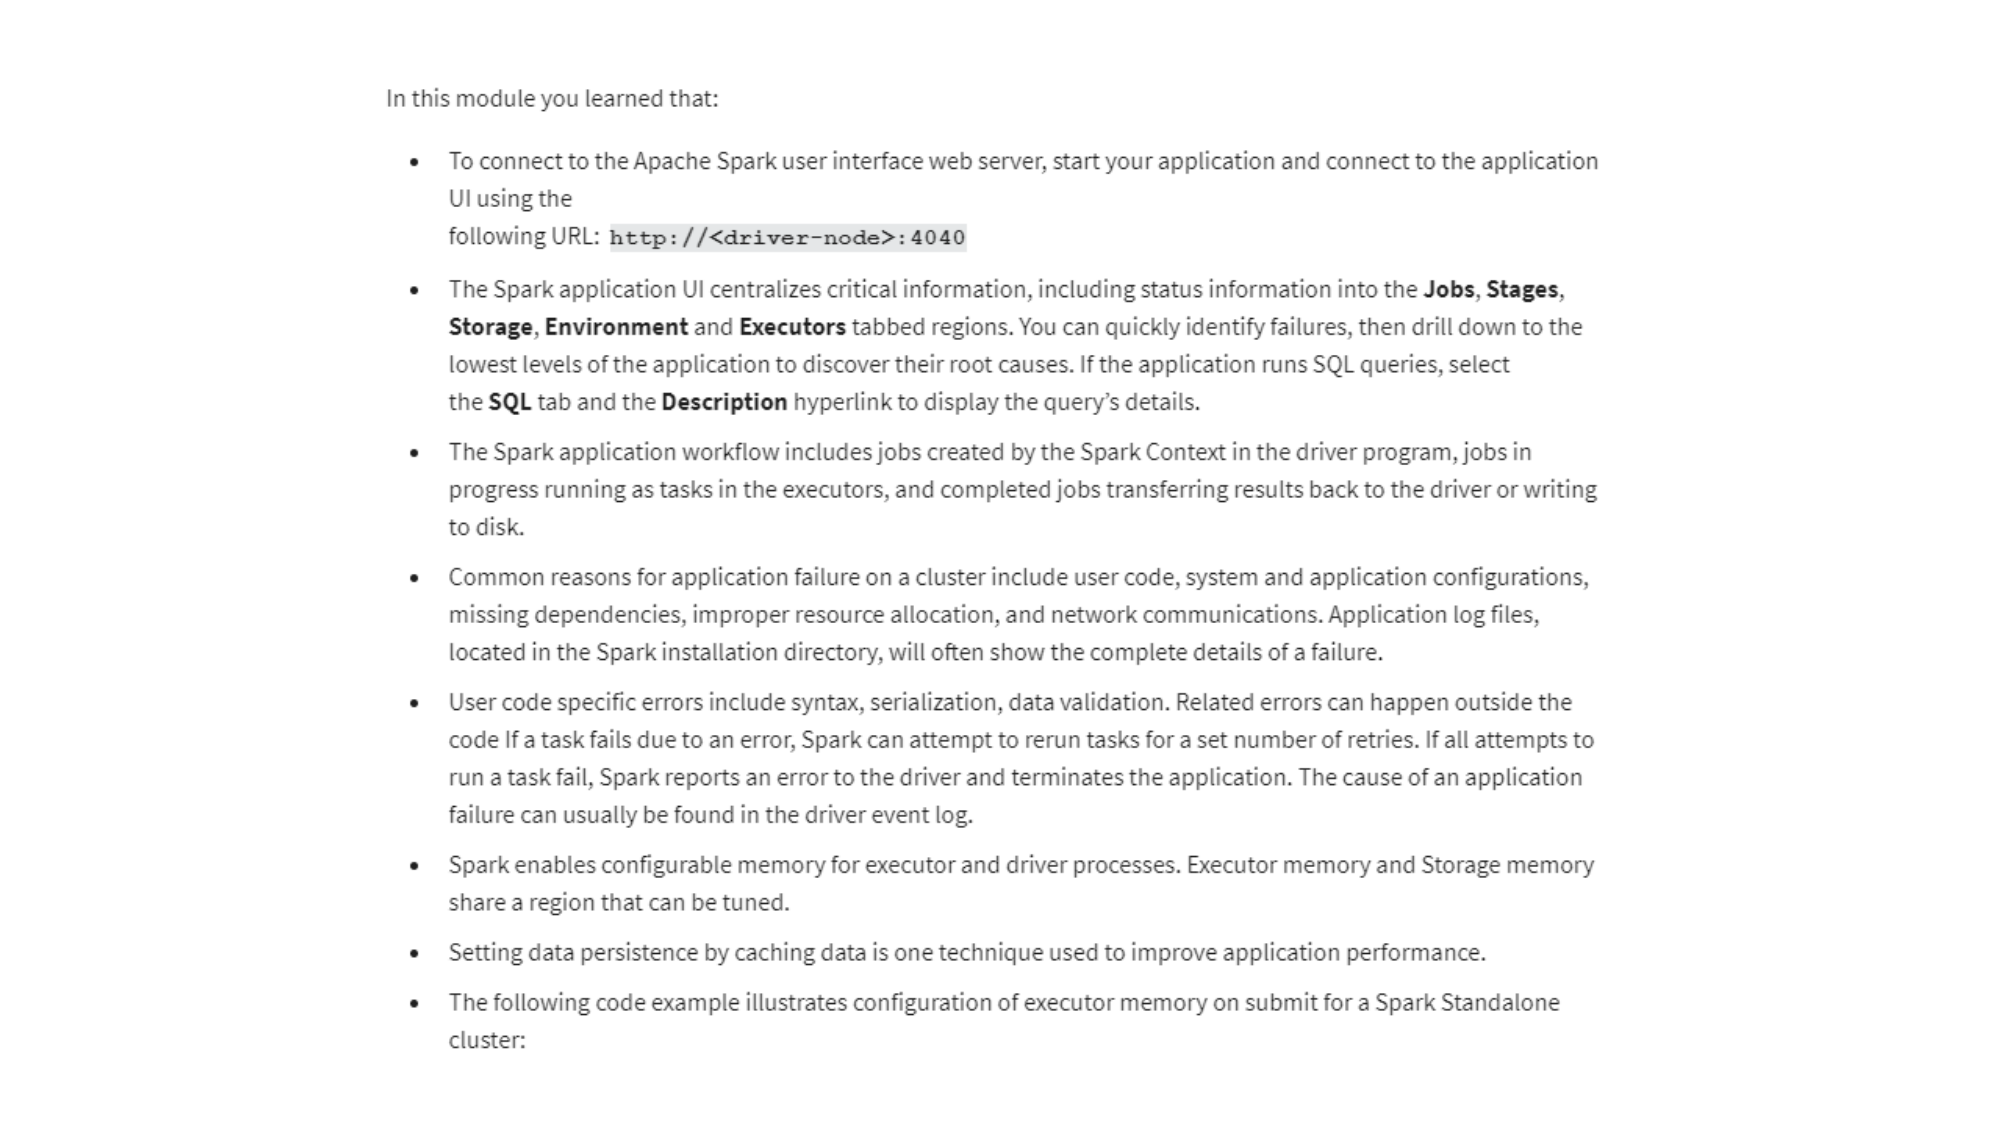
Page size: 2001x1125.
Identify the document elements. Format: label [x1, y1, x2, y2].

picture [337, 49, 1663, 1076]
